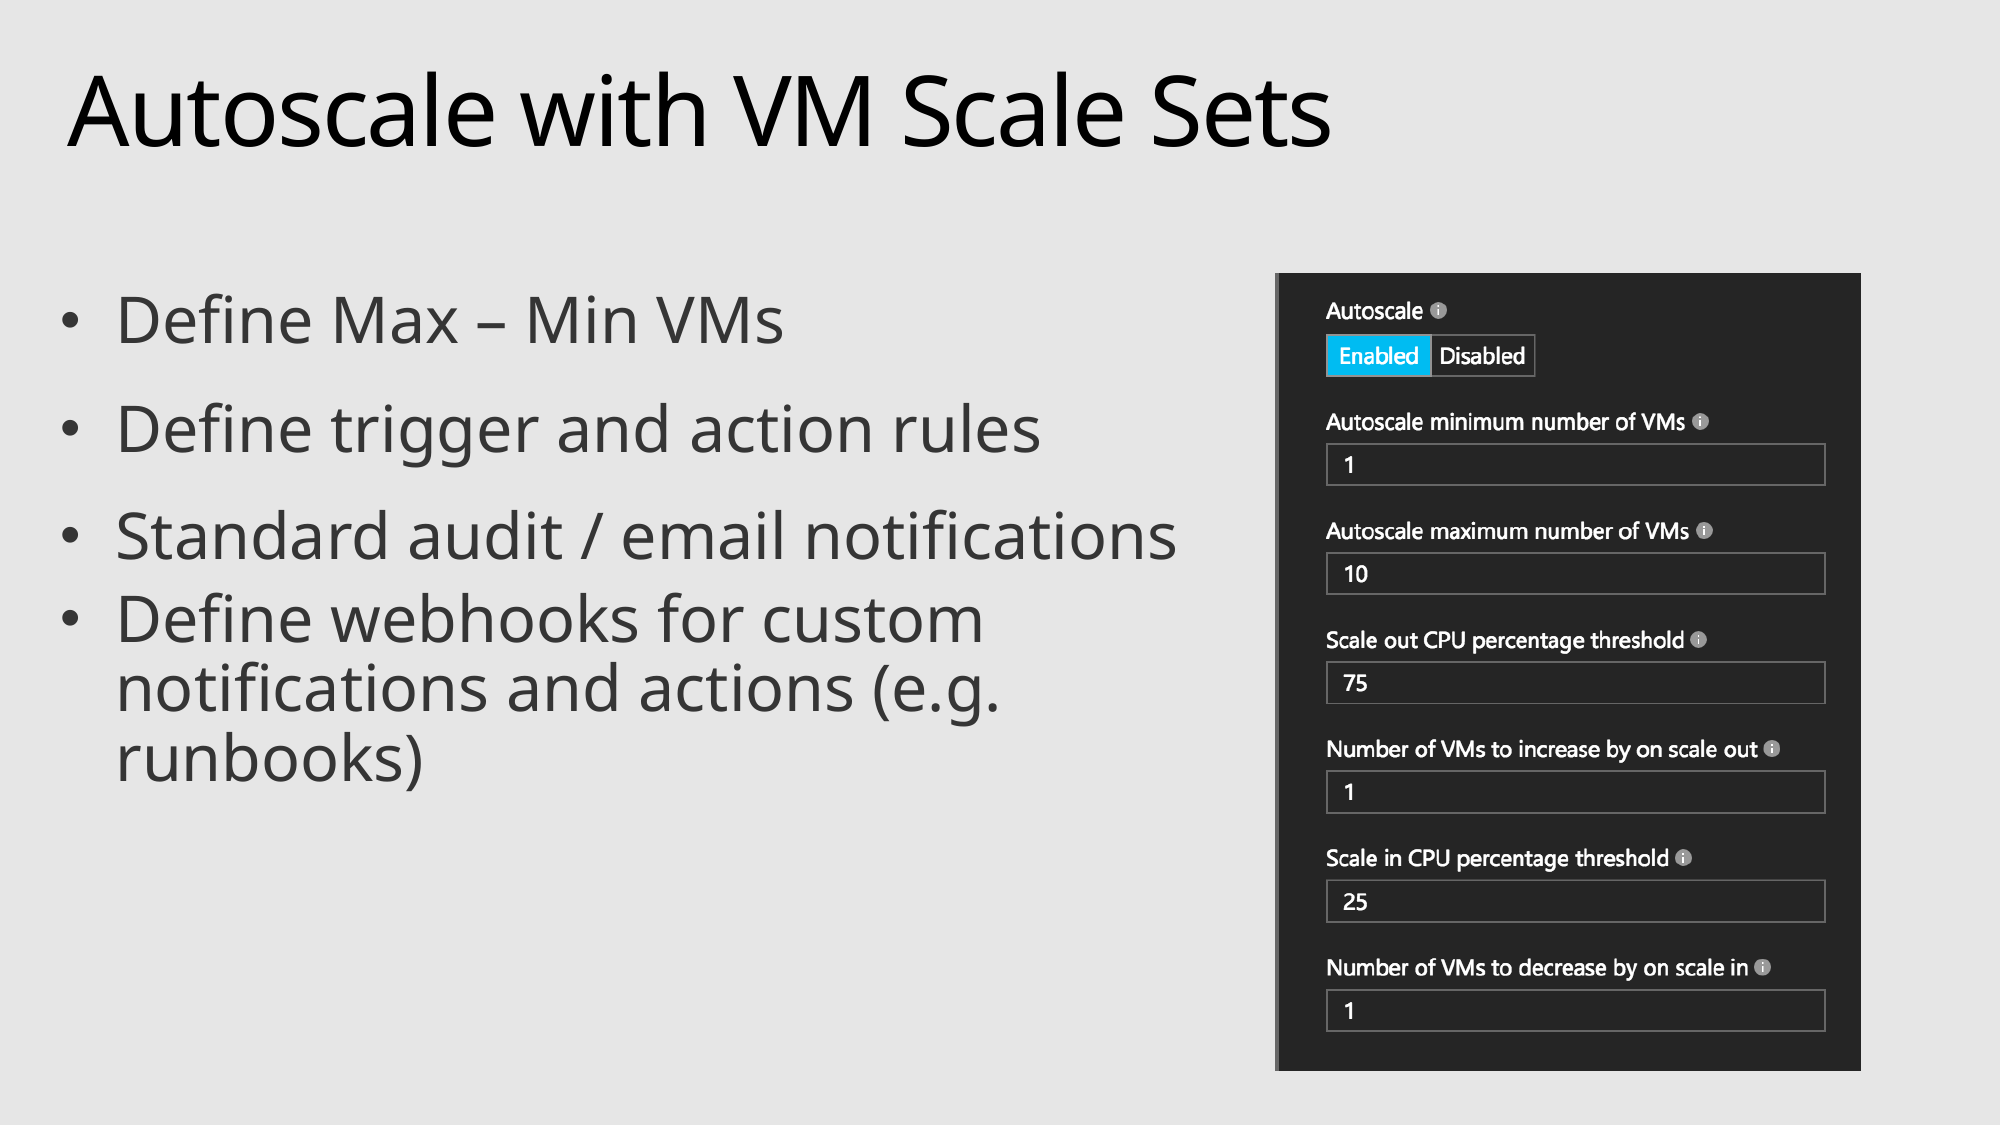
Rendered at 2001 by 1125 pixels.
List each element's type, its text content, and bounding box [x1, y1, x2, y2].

picture [1275, 273, 1861, 1071]
text_box Define Max – Min VMs [36, 273, 1189, 373]
title Autoscale with VM Scale Sets [44, 47, 1957, 196]
text_box Standard audit / email notifications Define webhooks for custom notifications and actions (e.g. runbooks) [36, 488, 1230, 811]
text_box Define trigger and action rules [36, 381, 1189, 482]
